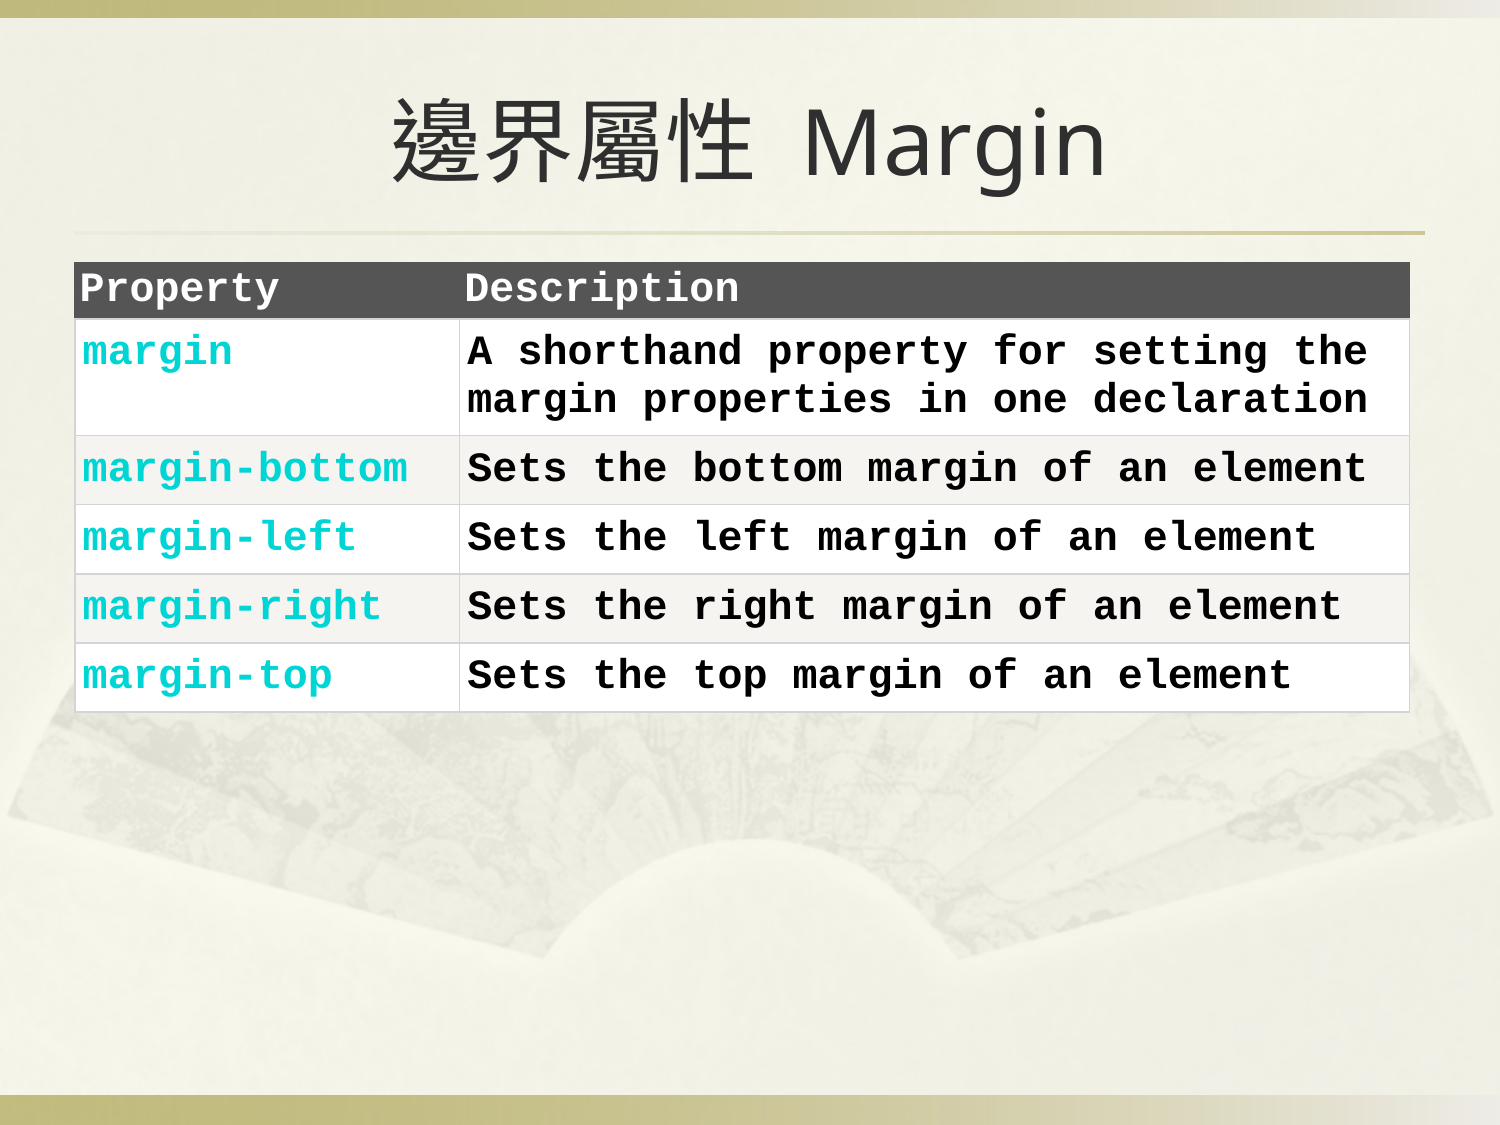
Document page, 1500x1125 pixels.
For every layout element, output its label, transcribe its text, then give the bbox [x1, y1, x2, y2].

table_cell margin-top [76, 644, 459, 711]
table_header Property [76, 263, 459, 318]
table_cell A shorthand property for setting the margin properties in one declaration [460, 320, 1409, 435]
table_cell Sets the top margin of an element [460, 644, 1409, 711]
table_cell margin-bottom [76, 436, 459, 504]
table_cell margin-right [76, 575, 459, 642]
table_cell Sets the bottom margin of an element [460, 436, 1409, 504]
table_cell Sets the right margin of an element [460, 575, 1409, 642]
title 邊界屬性 Margin [75, 45, 1425, 233]
table_cell margin [76, 320, 459, 435]
table_cell margin-left [76, 505, 459, 573]
table_header Description [460, 263, 1409, 318]
table_cell Sets the left margin of an element [460, 505, 1409, 573]
